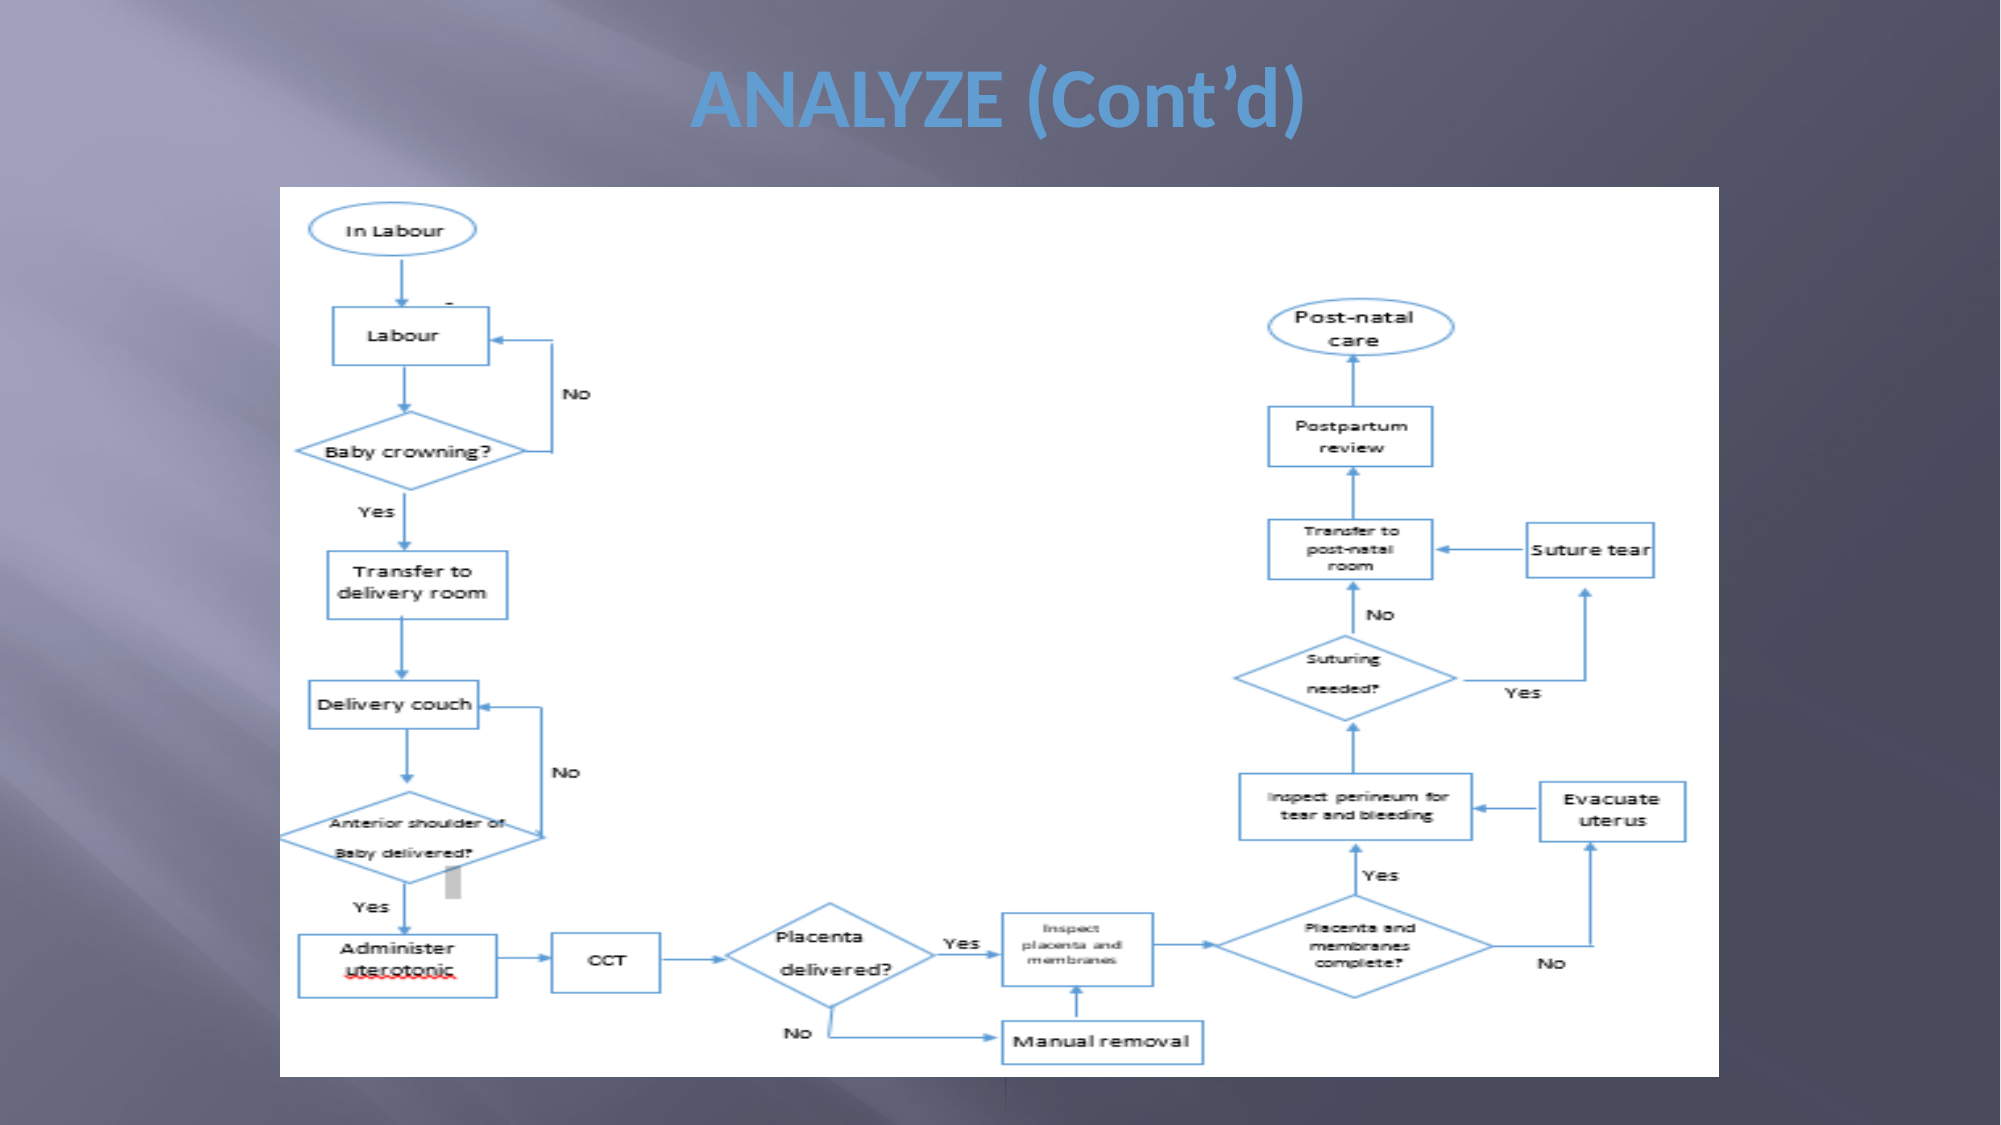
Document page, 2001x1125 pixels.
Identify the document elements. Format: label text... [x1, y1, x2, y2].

title ANALYZE (Cont’d) [99, 0, 1900, 188]
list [280, 187, 1719, 1077]
